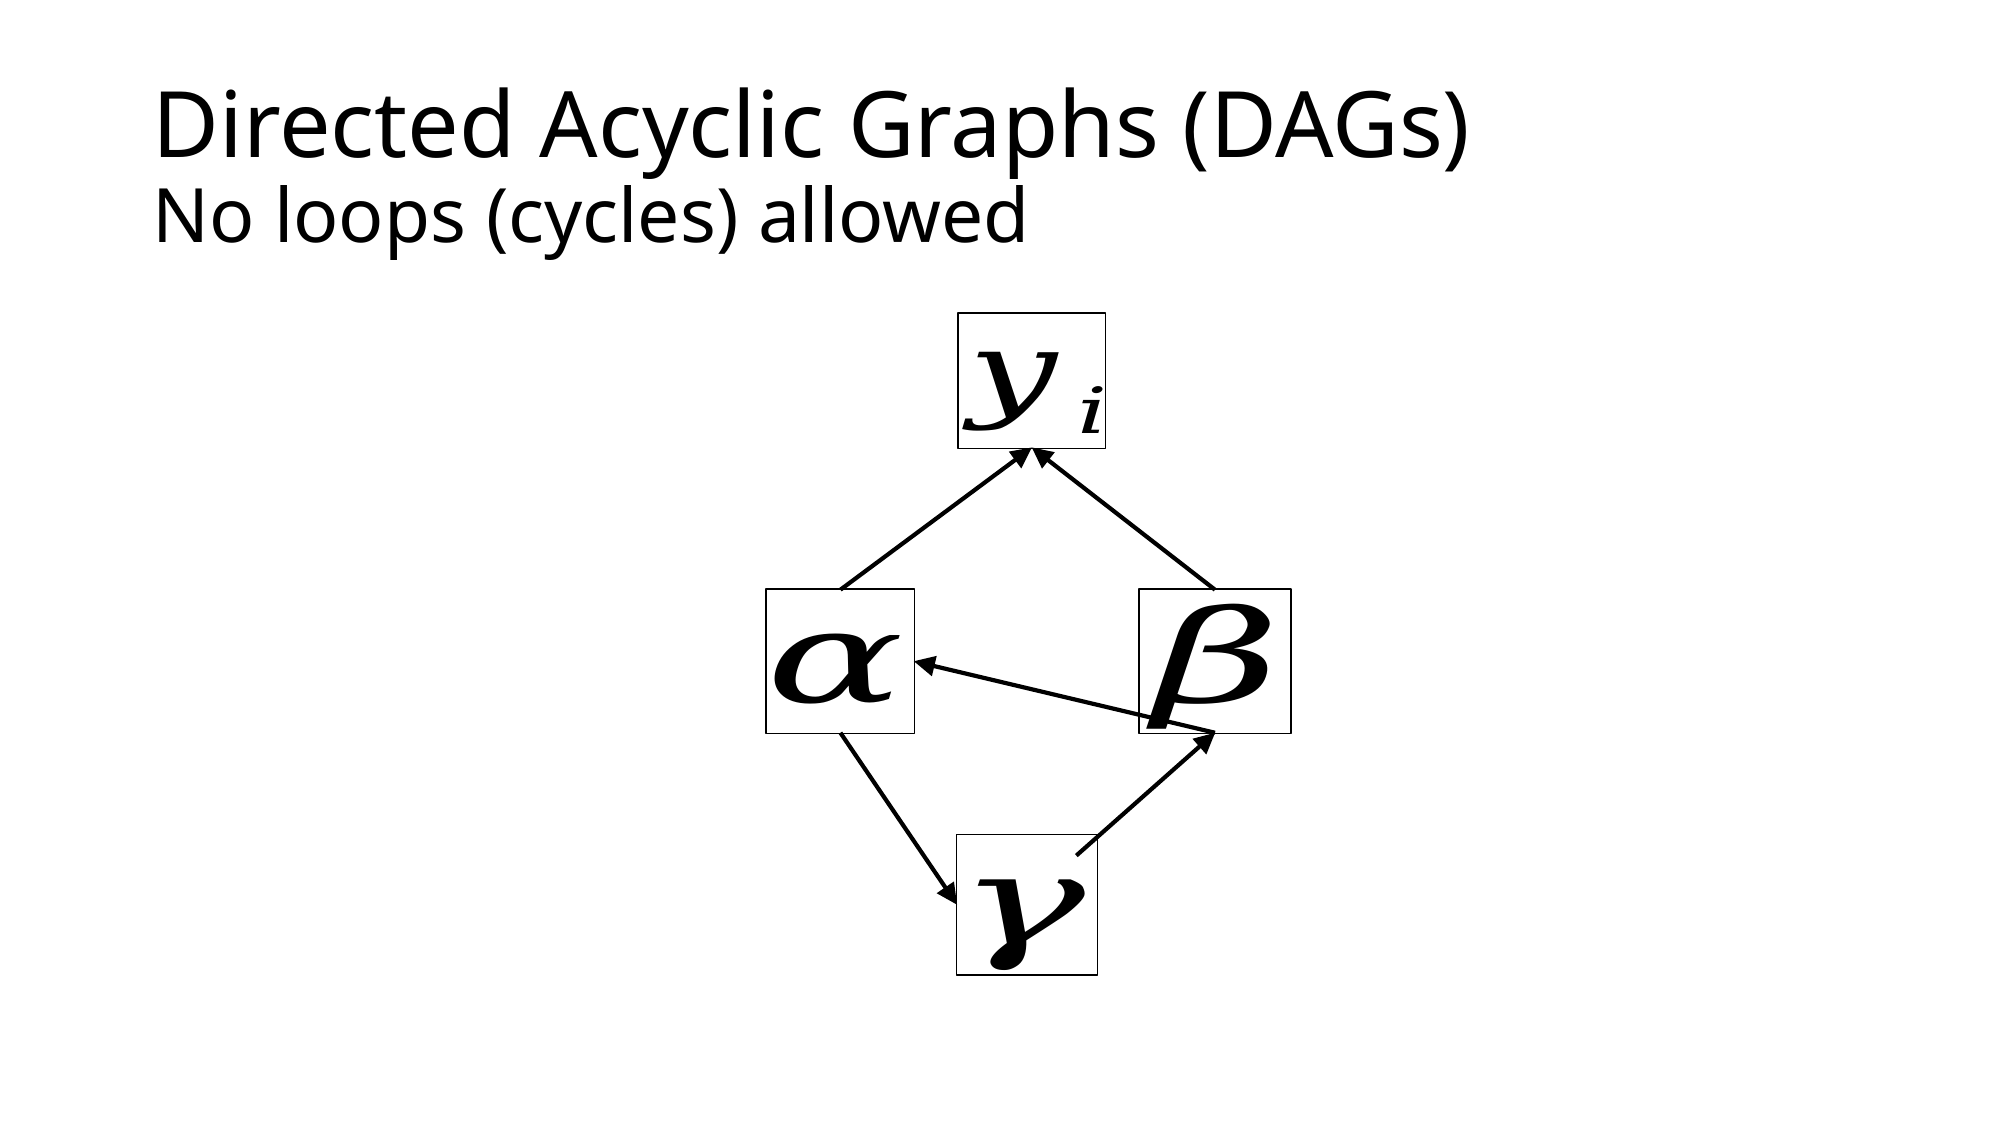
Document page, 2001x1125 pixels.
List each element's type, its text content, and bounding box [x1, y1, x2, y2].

title Directed Acyclic Graphs (DAGs) No loops (cycles) allowed [137, 59, 1863, 278]
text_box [1031, 447, 1215, 590]
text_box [1076, 732, 1216, 856]
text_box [840, 732, 978, 856]
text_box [840, 447, 1031, 590]
